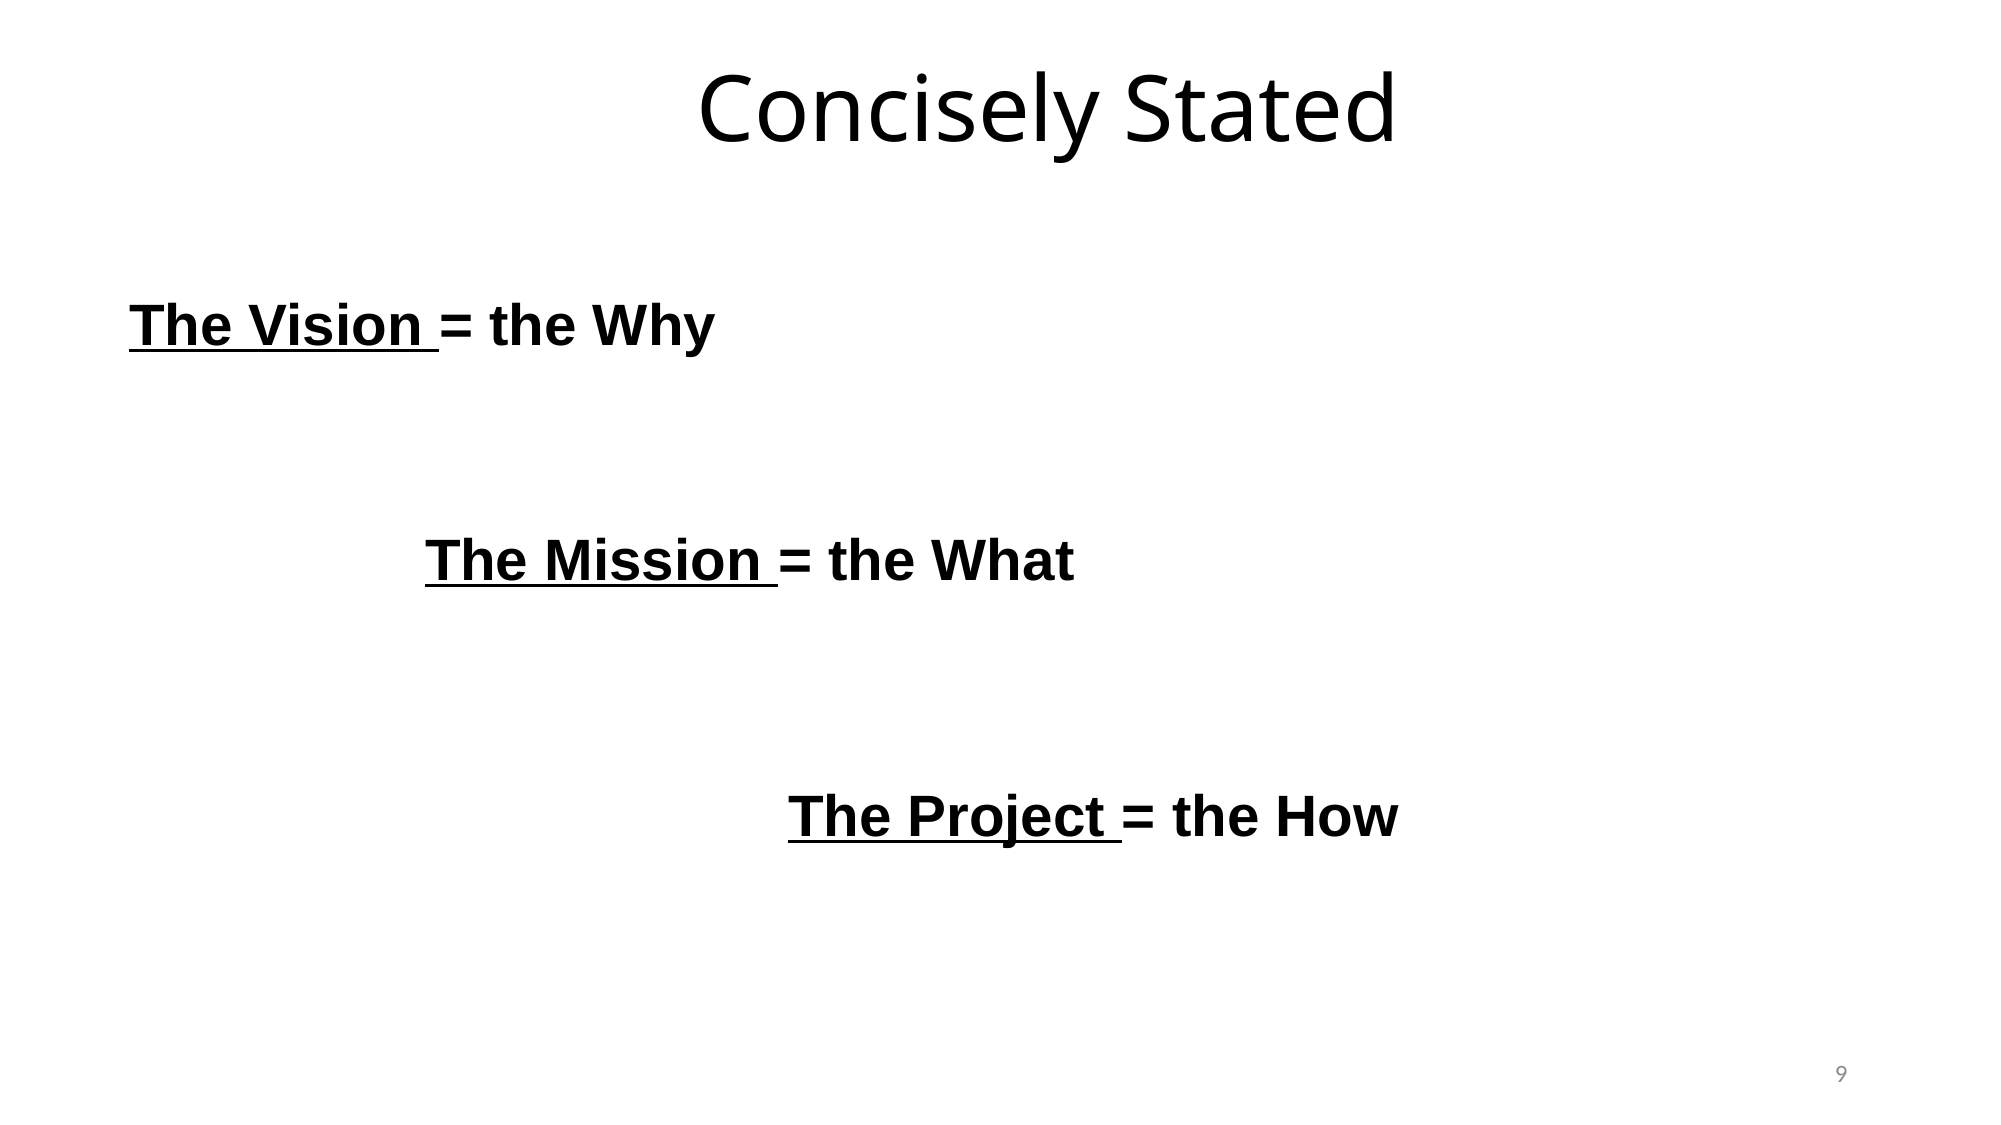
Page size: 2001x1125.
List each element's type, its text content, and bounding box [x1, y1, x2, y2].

slide_number 9 [1412, 1042, 1863, 1103]
text_box The Mission = the What [410, 514, 1090, 600]
title Concisely Stated [681, 3, 2000, 221]
text_box The Project = the How [773, 770, 1414, 856]
text_box The Vision = the Why [114, 280, 732, 365]
